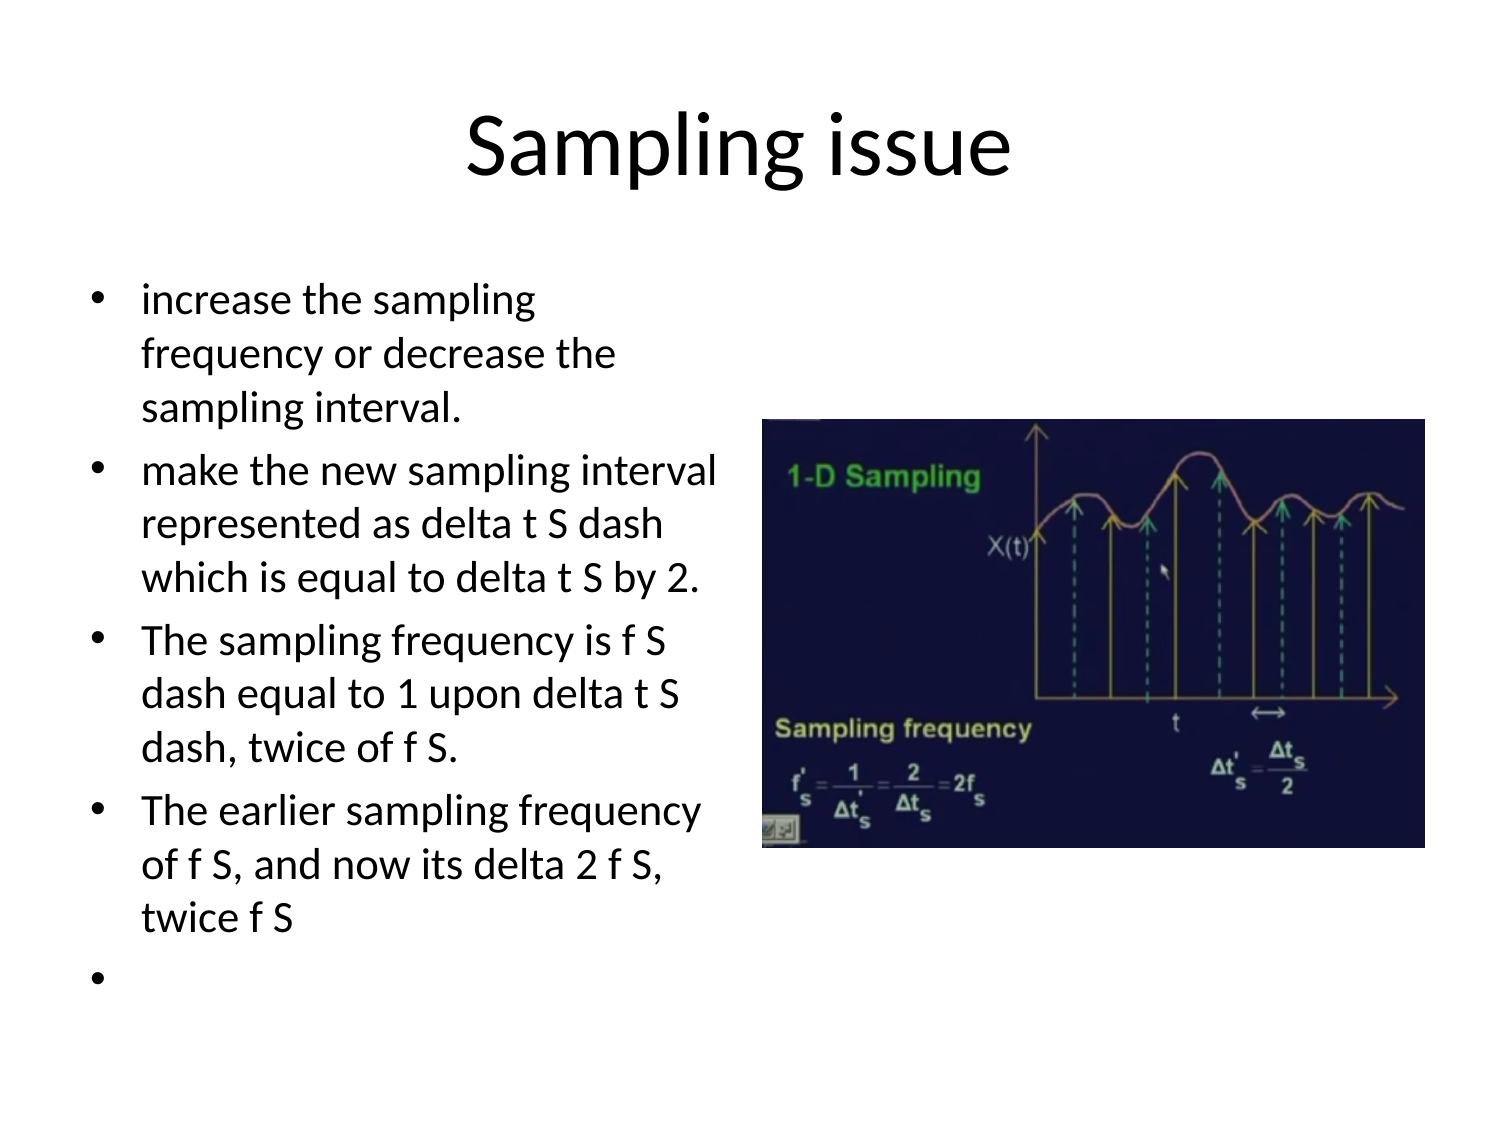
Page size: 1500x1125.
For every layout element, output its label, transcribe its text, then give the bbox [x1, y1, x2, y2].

title Sampling issue [75, 45, 1425, 233]
list increase the sampling frequency or decrease the sampling interval. make the new sampling interval represented as delta t S dash which is equal to delta t S by 2. The sampling frequency is f S dash equal to 1 upon delta t S dash, twice of f S. The earlier sampling frequency of f S, and now its delta 2 f S, twice f S [75, 262, 738, 1076]
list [762, 262, 1426, 1006]
